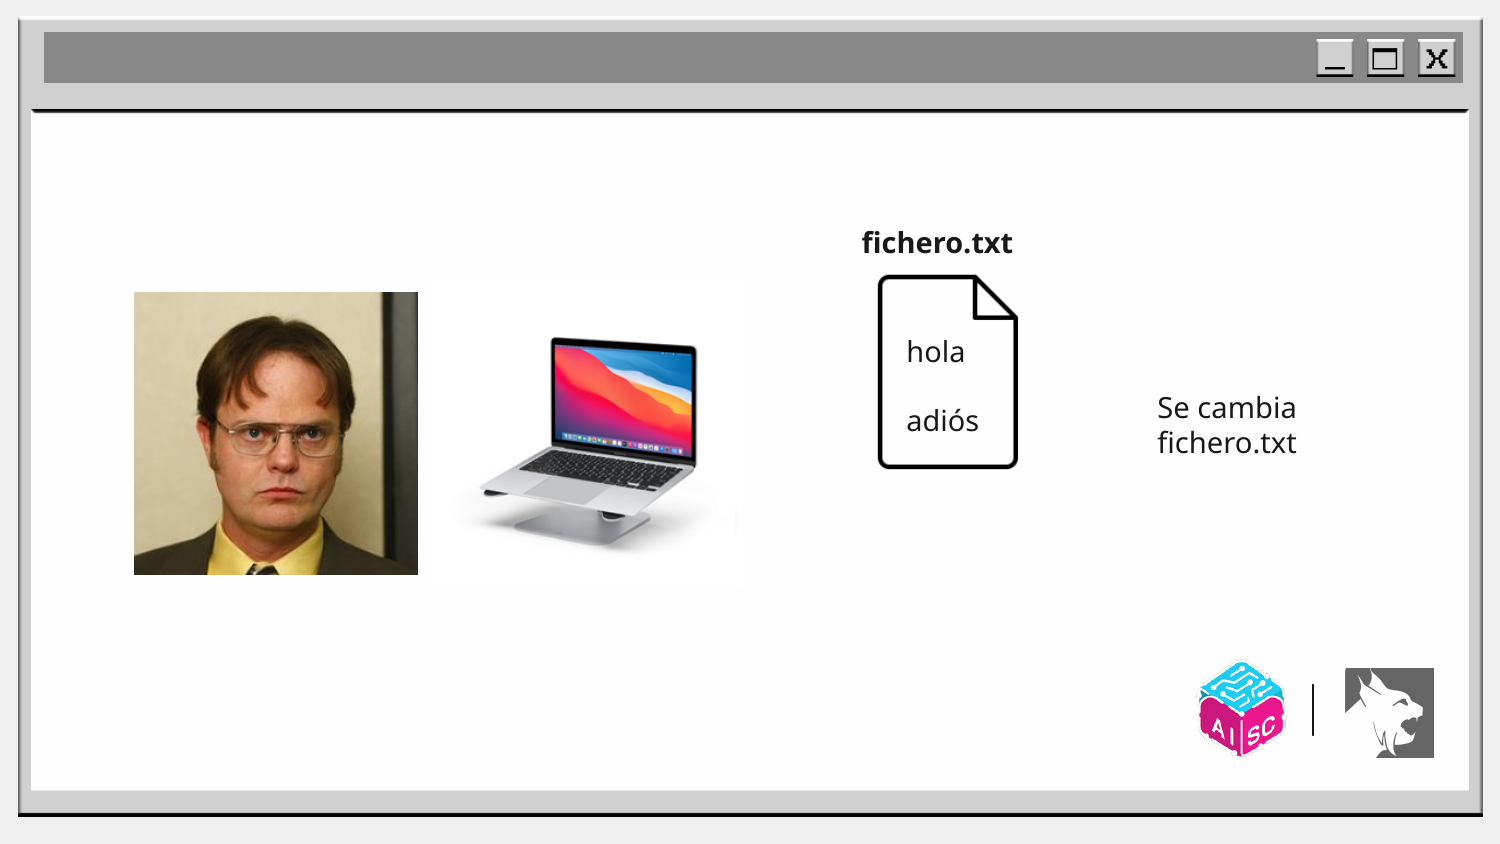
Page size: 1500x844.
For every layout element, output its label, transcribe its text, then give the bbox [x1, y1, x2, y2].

picture [13, 12, 1487, 821]
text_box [835, 206, 1143, 485]
text_box Se cambia fichero.txt [1147, 374, 1384, 444]
